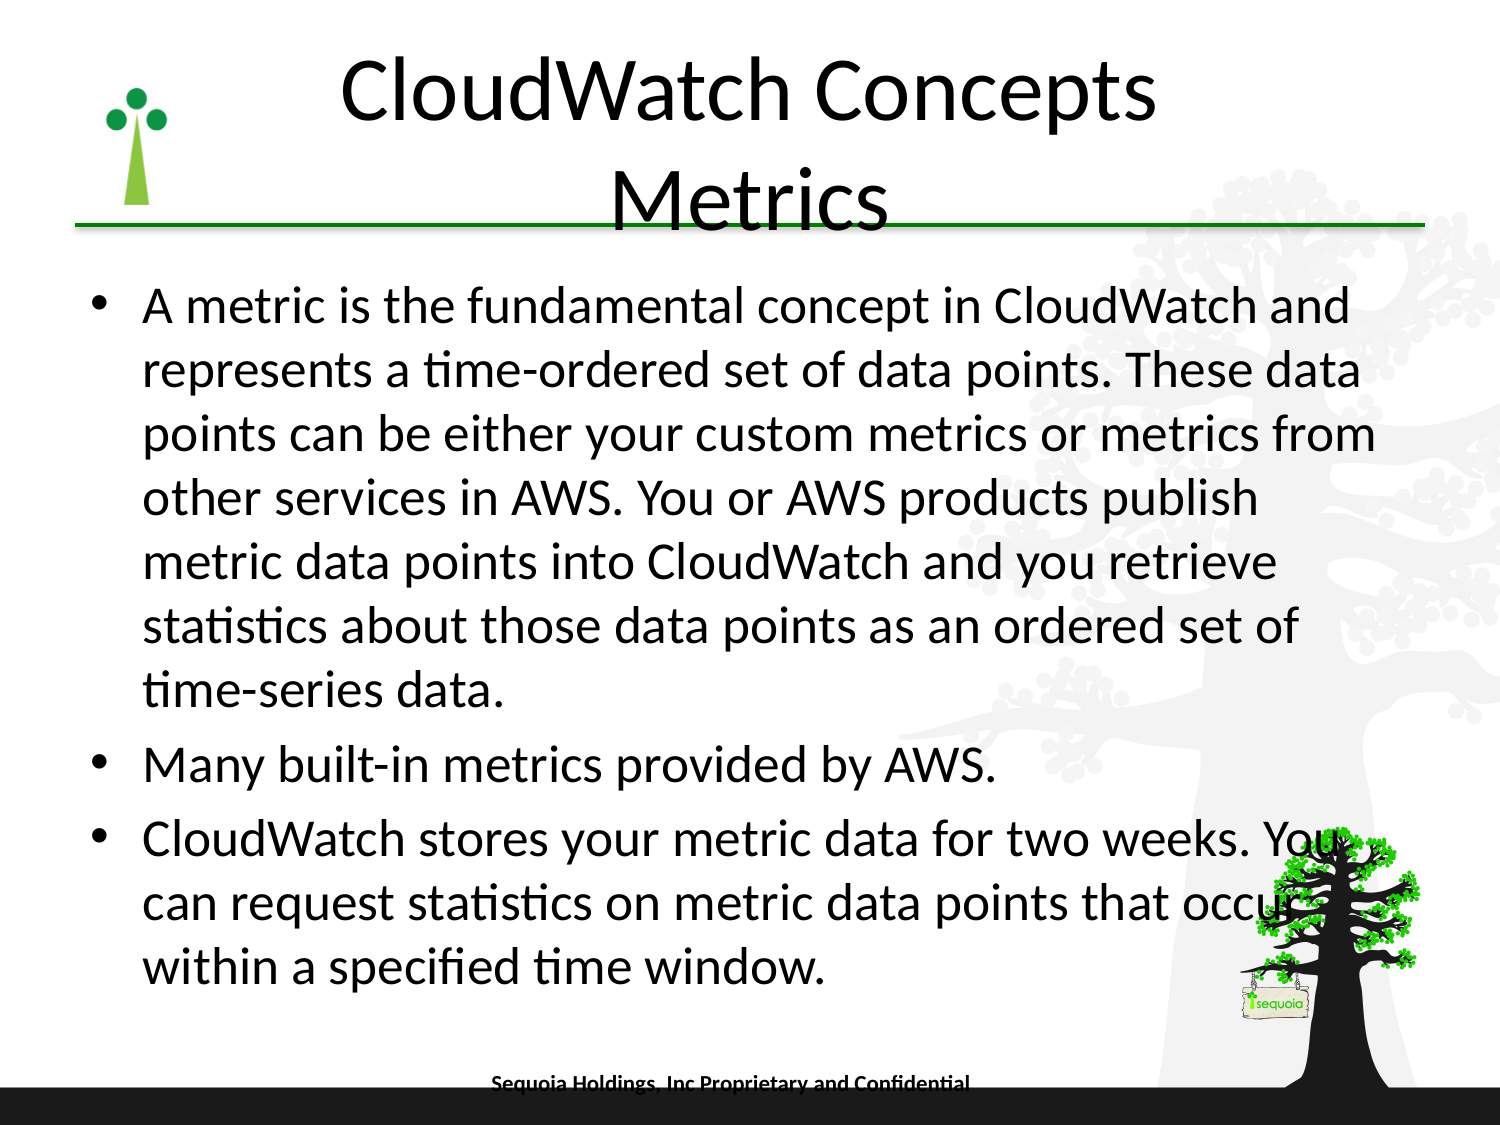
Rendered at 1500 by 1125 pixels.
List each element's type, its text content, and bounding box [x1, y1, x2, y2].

title CloudWatch Concepts Metrics [74, 44, 1426, 233]
footer Sequoia Holdings, Inc Proprietary and Confidential [375, 1062, 1088, 1103]
list A metric is the fundamental concept in CloudWatch and represents a time-ordered set of data points. These data points can be either your custom metrics or metrics from other services in AWS. You or AWS products publish metric data points into CloudWatch and you retrieve statistics about those data points as an ordered set of time-series data. Many built-in metrics provided by AWS. CloudWatch stores your metric data for two weeks. You can request statistics on metric data points that occur within a specified time window. [75, 262, 1425, 1005]
picture [0, 0, 1500, 1125]
